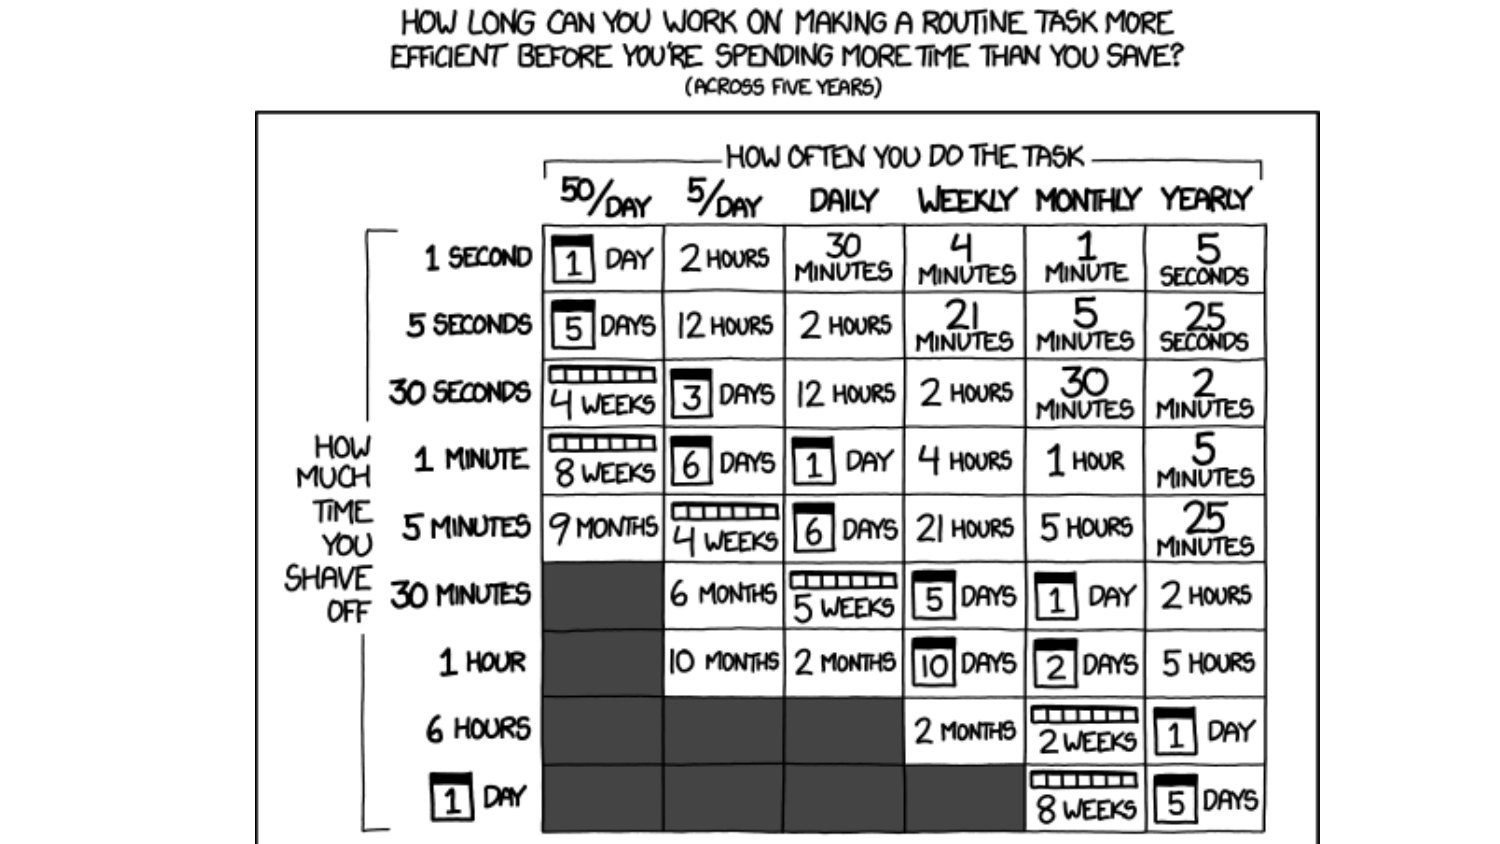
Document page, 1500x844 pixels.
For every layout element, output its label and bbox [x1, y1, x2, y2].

picture [254, 0, 1320, 844]
